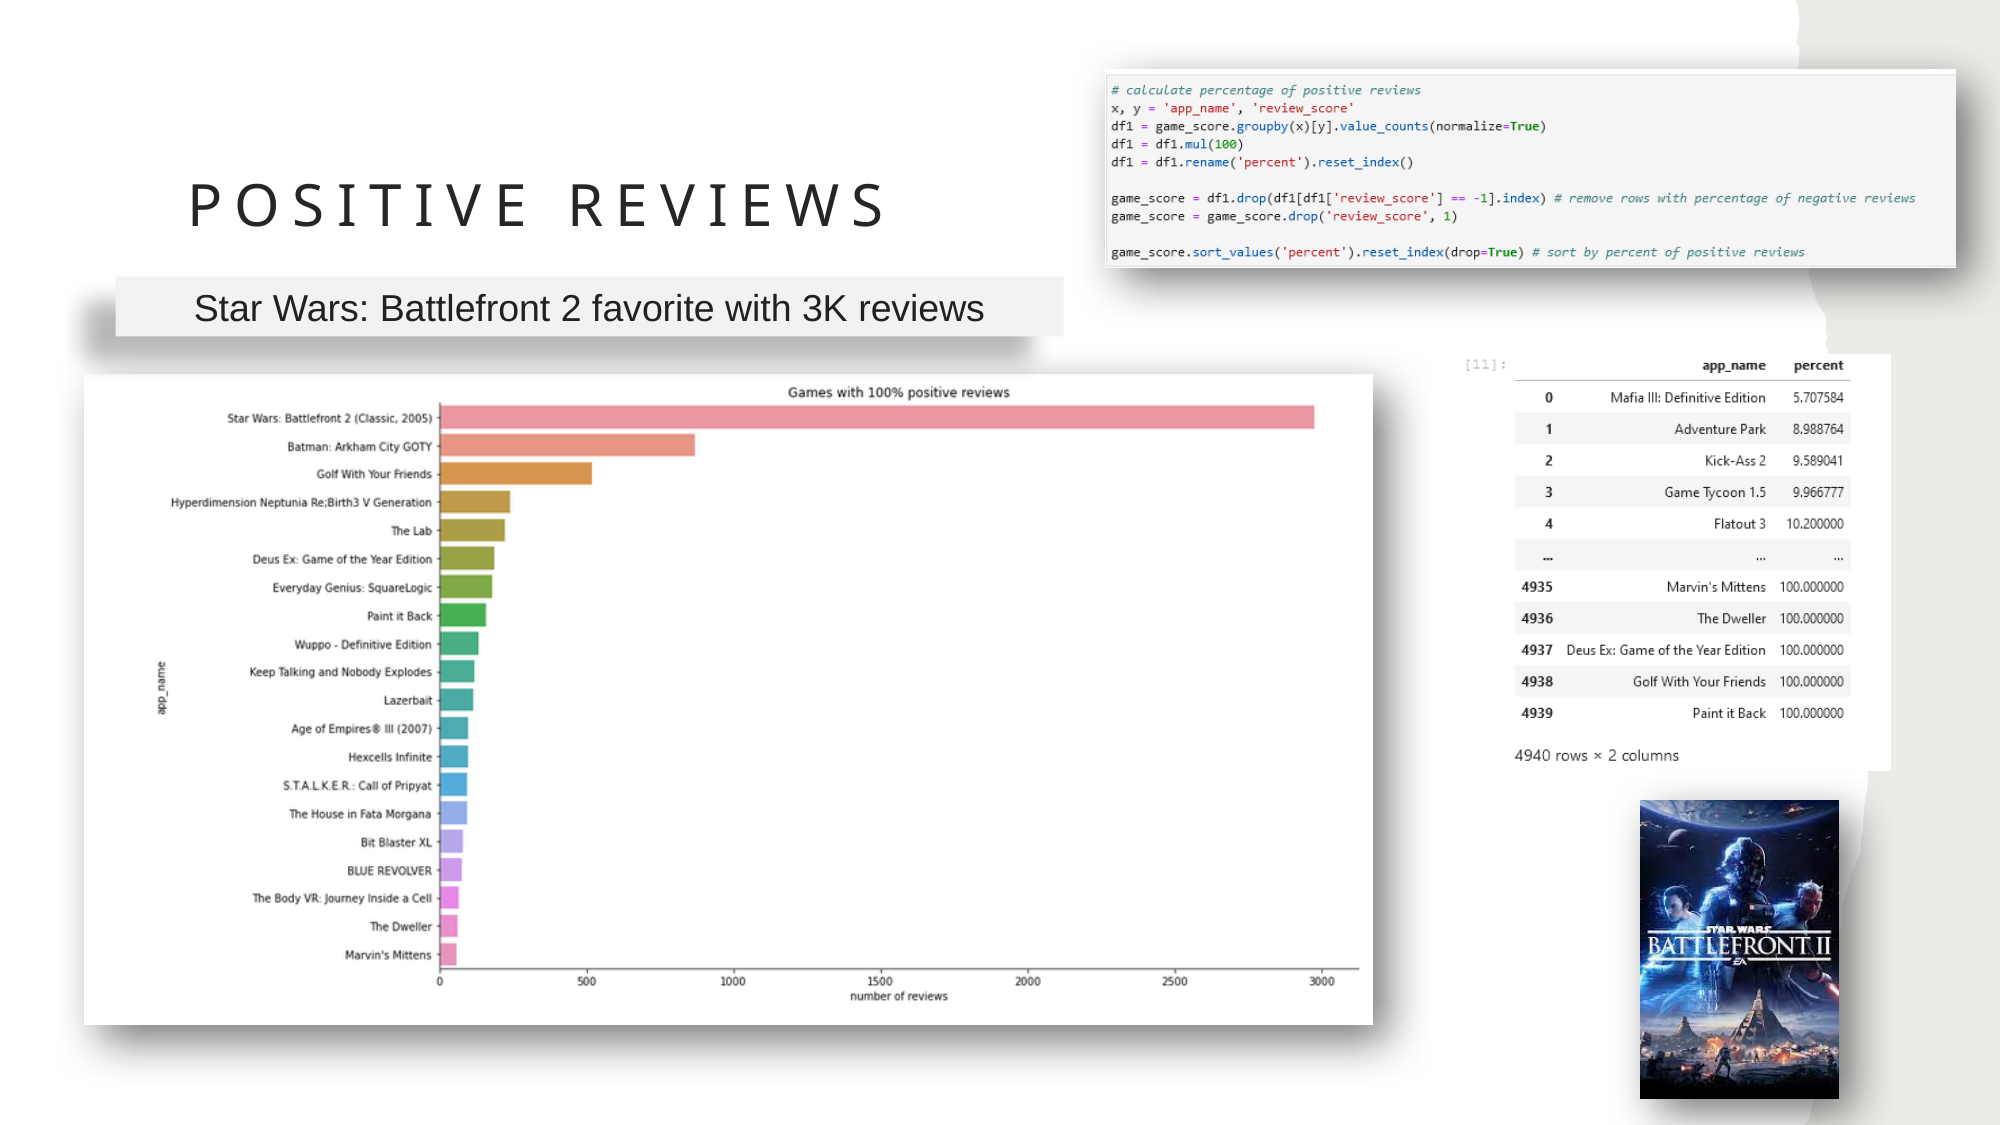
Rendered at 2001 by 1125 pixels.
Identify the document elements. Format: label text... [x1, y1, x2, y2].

text_box Star Wars: Battlefront 2 favorite with 3K reviews [115, 276, 1064, 337]
picture [84, 374, 1373, 1025]
picture [1105, 0, 2000, 1125]
title Positive Reviews [172, 99, 1105, 300]
